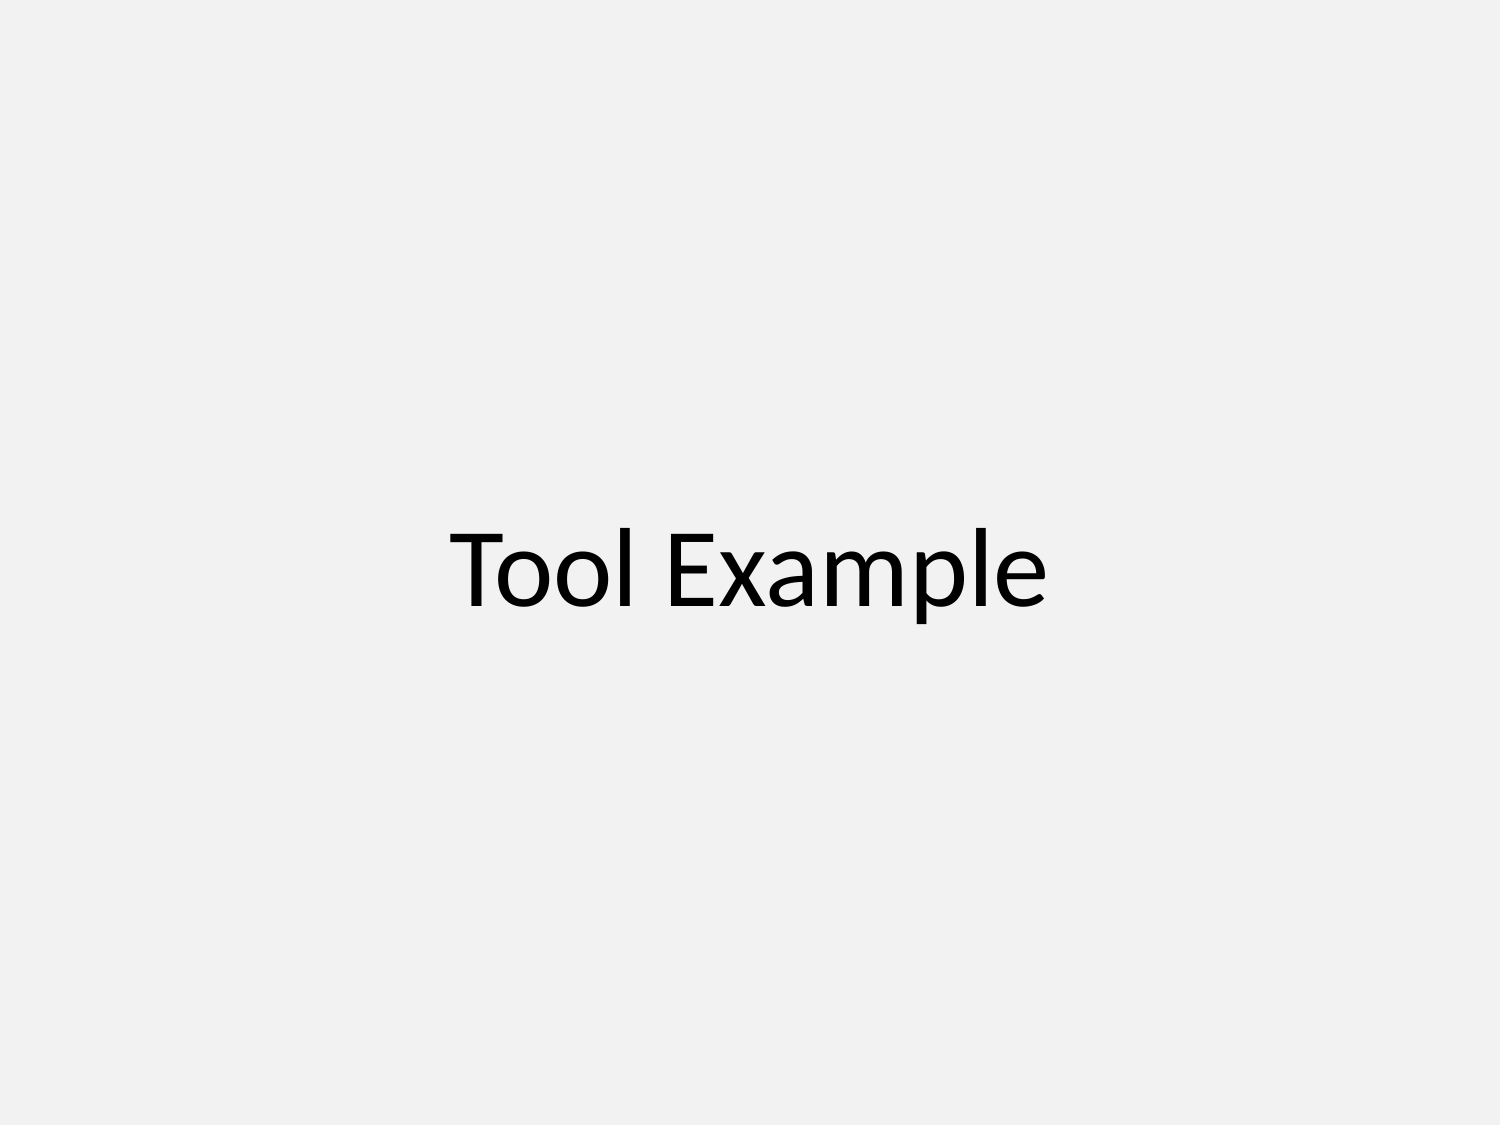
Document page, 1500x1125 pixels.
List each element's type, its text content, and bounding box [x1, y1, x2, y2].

text_box Tool Example [434, 486, 1066, 637]
